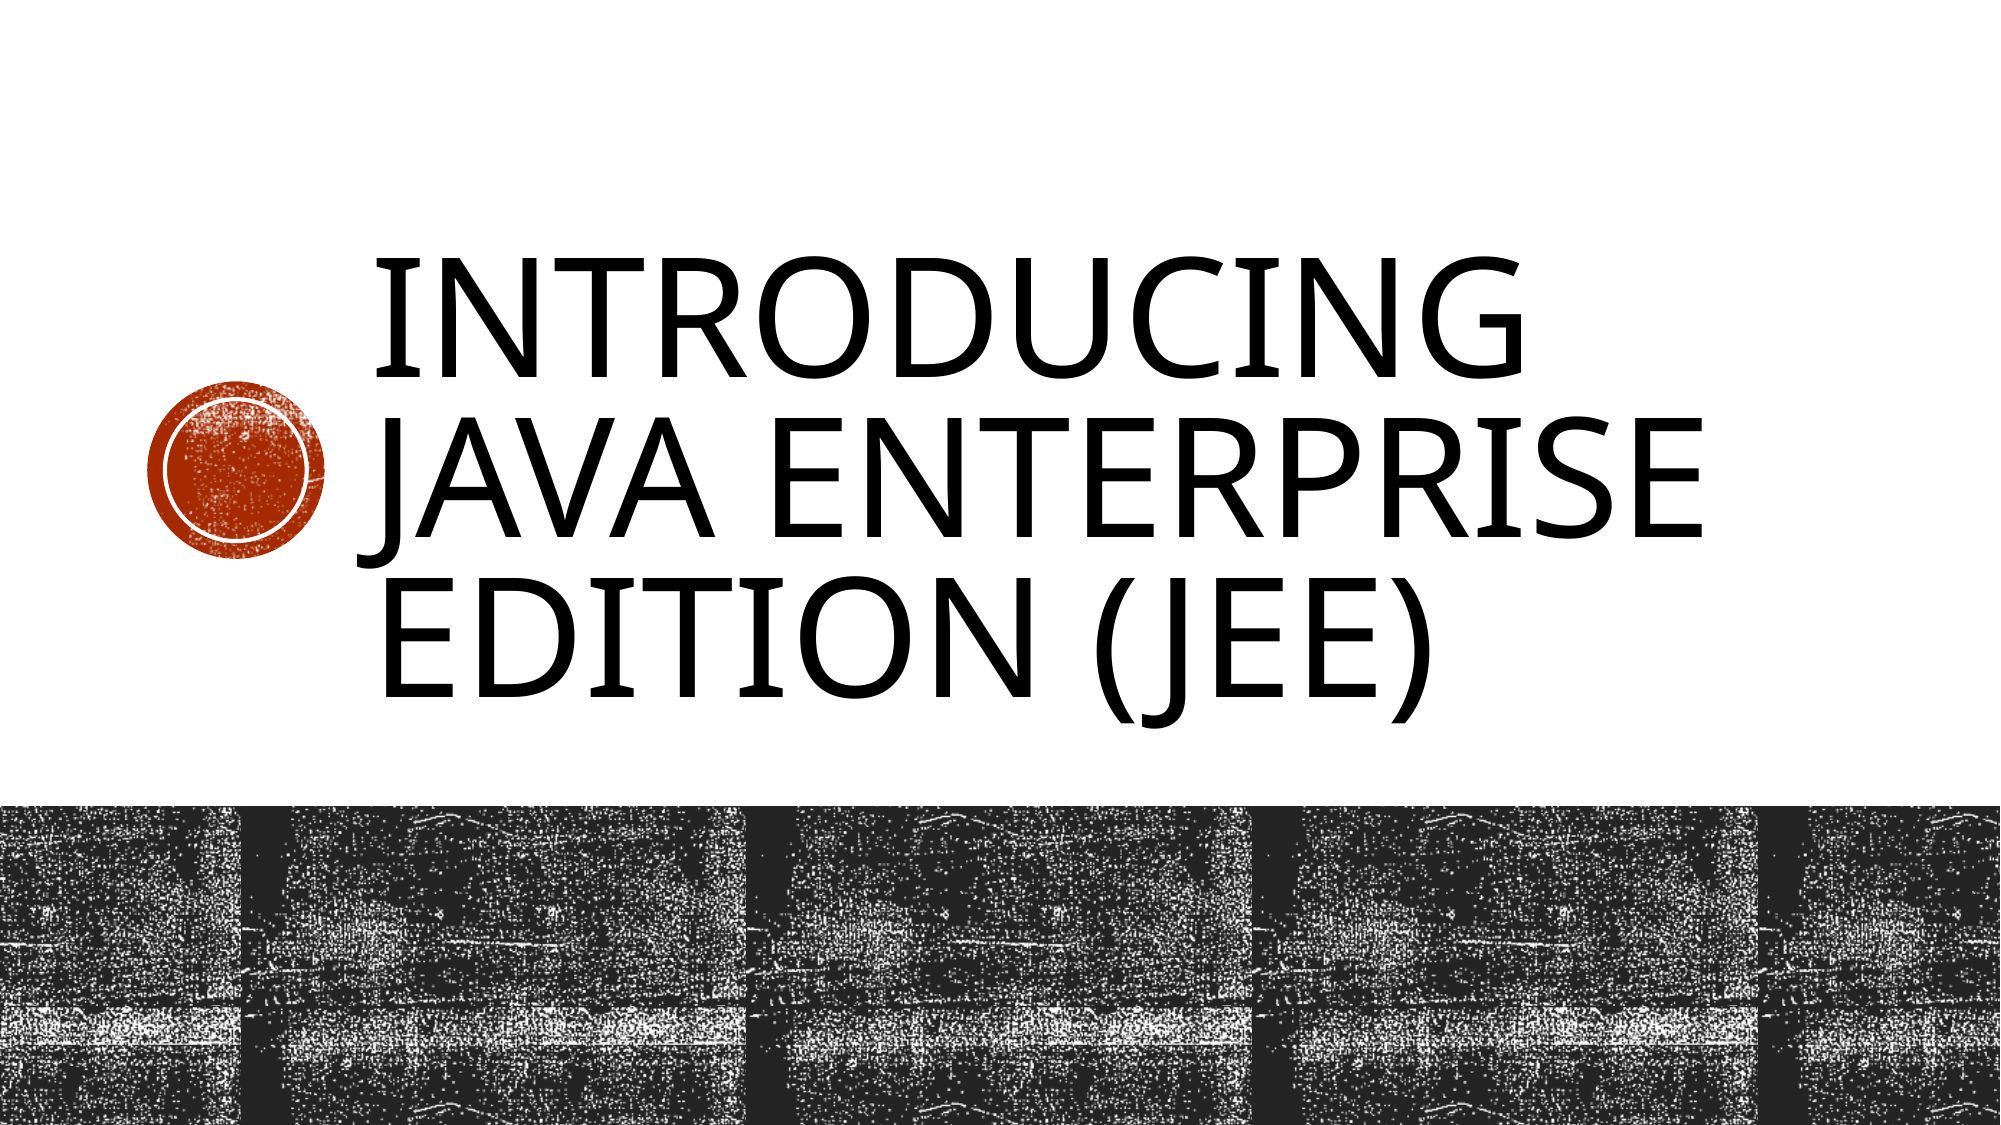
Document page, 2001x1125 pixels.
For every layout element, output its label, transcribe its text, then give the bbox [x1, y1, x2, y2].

title Introducing Java Enterprise Edition (JEE) [355, 201, 1878, 779]
